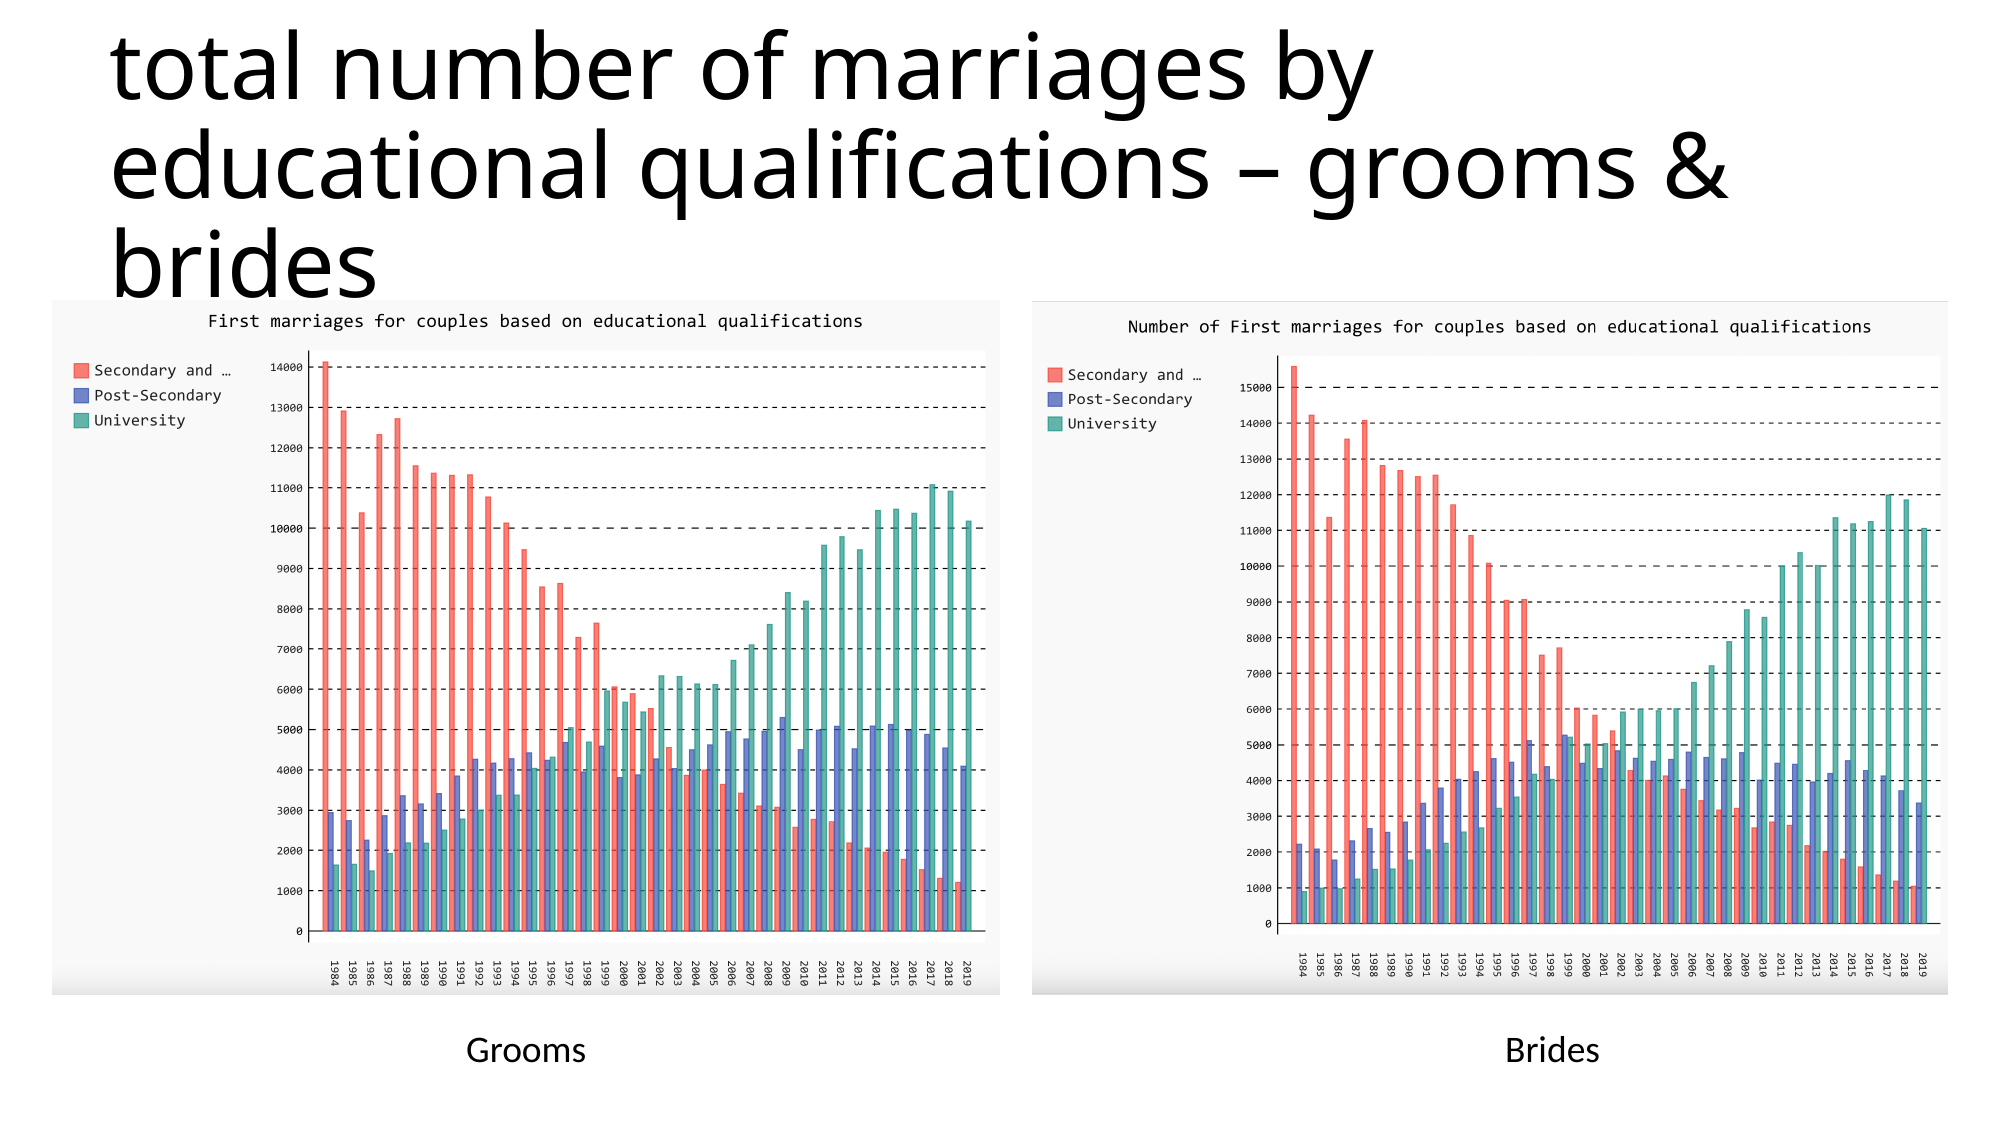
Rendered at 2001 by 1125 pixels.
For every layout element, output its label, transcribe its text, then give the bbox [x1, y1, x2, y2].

text_box Grooms [451, 1017, 602, 1078]
title total number of marriages by educational qualifications – grooms & brides [94, 59, 1863, 278]
text_box Brides [1490, 1017, 1616, 1078]
picture [52, 300, 1001, 995]
picture [1032, 300, 1948, 995]
